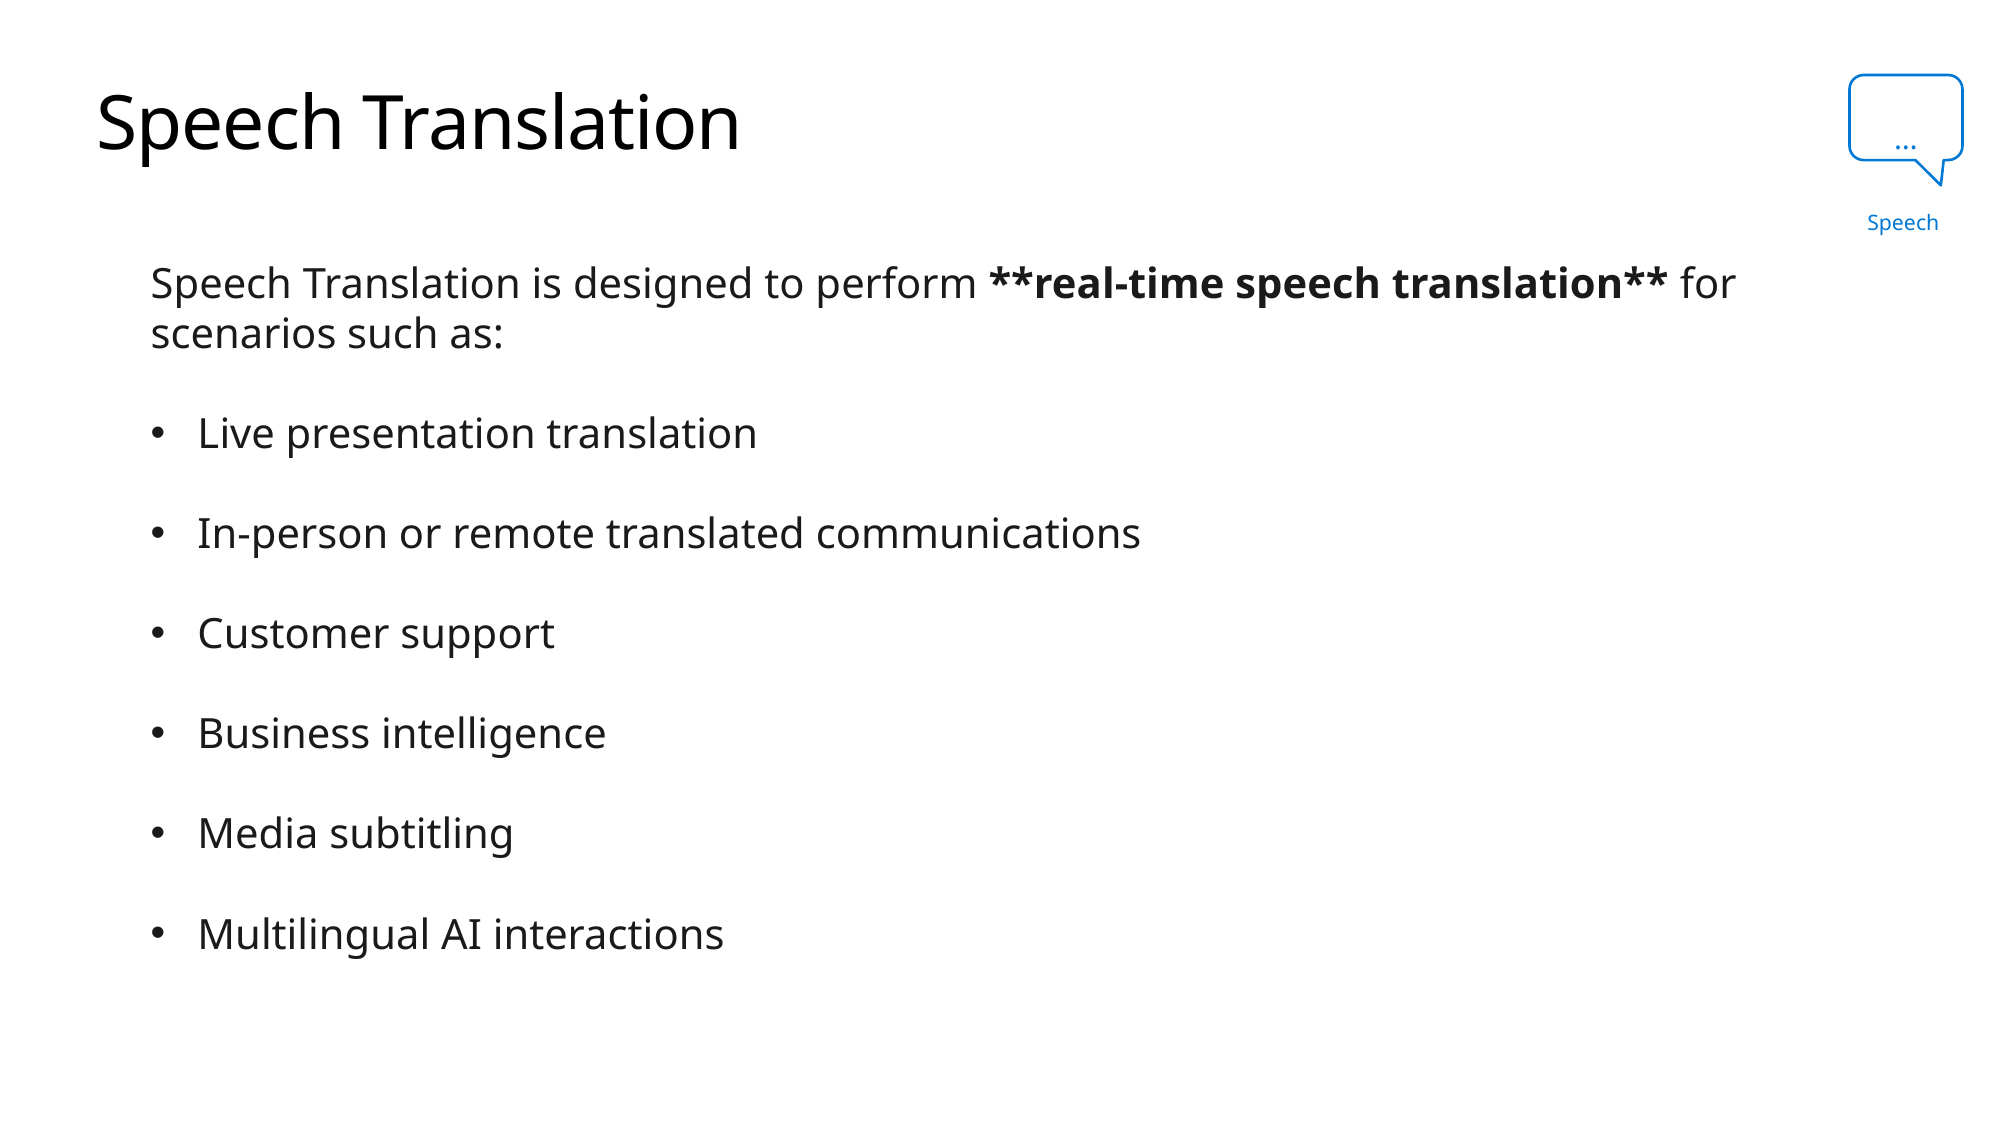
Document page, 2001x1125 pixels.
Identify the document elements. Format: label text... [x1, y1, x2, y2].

title Speech Translation [96, 75, 1782, 166]
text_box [1782, 74, 2000, 291]
text_box Speech Translation is designed to perform **real-time speech translation** for scenarios such as: Live presentation translation In-person or remote translated communications Customer support Business intelligence Media subtitling Multilingual AI interactions [135, 249, 1864, 1065]
